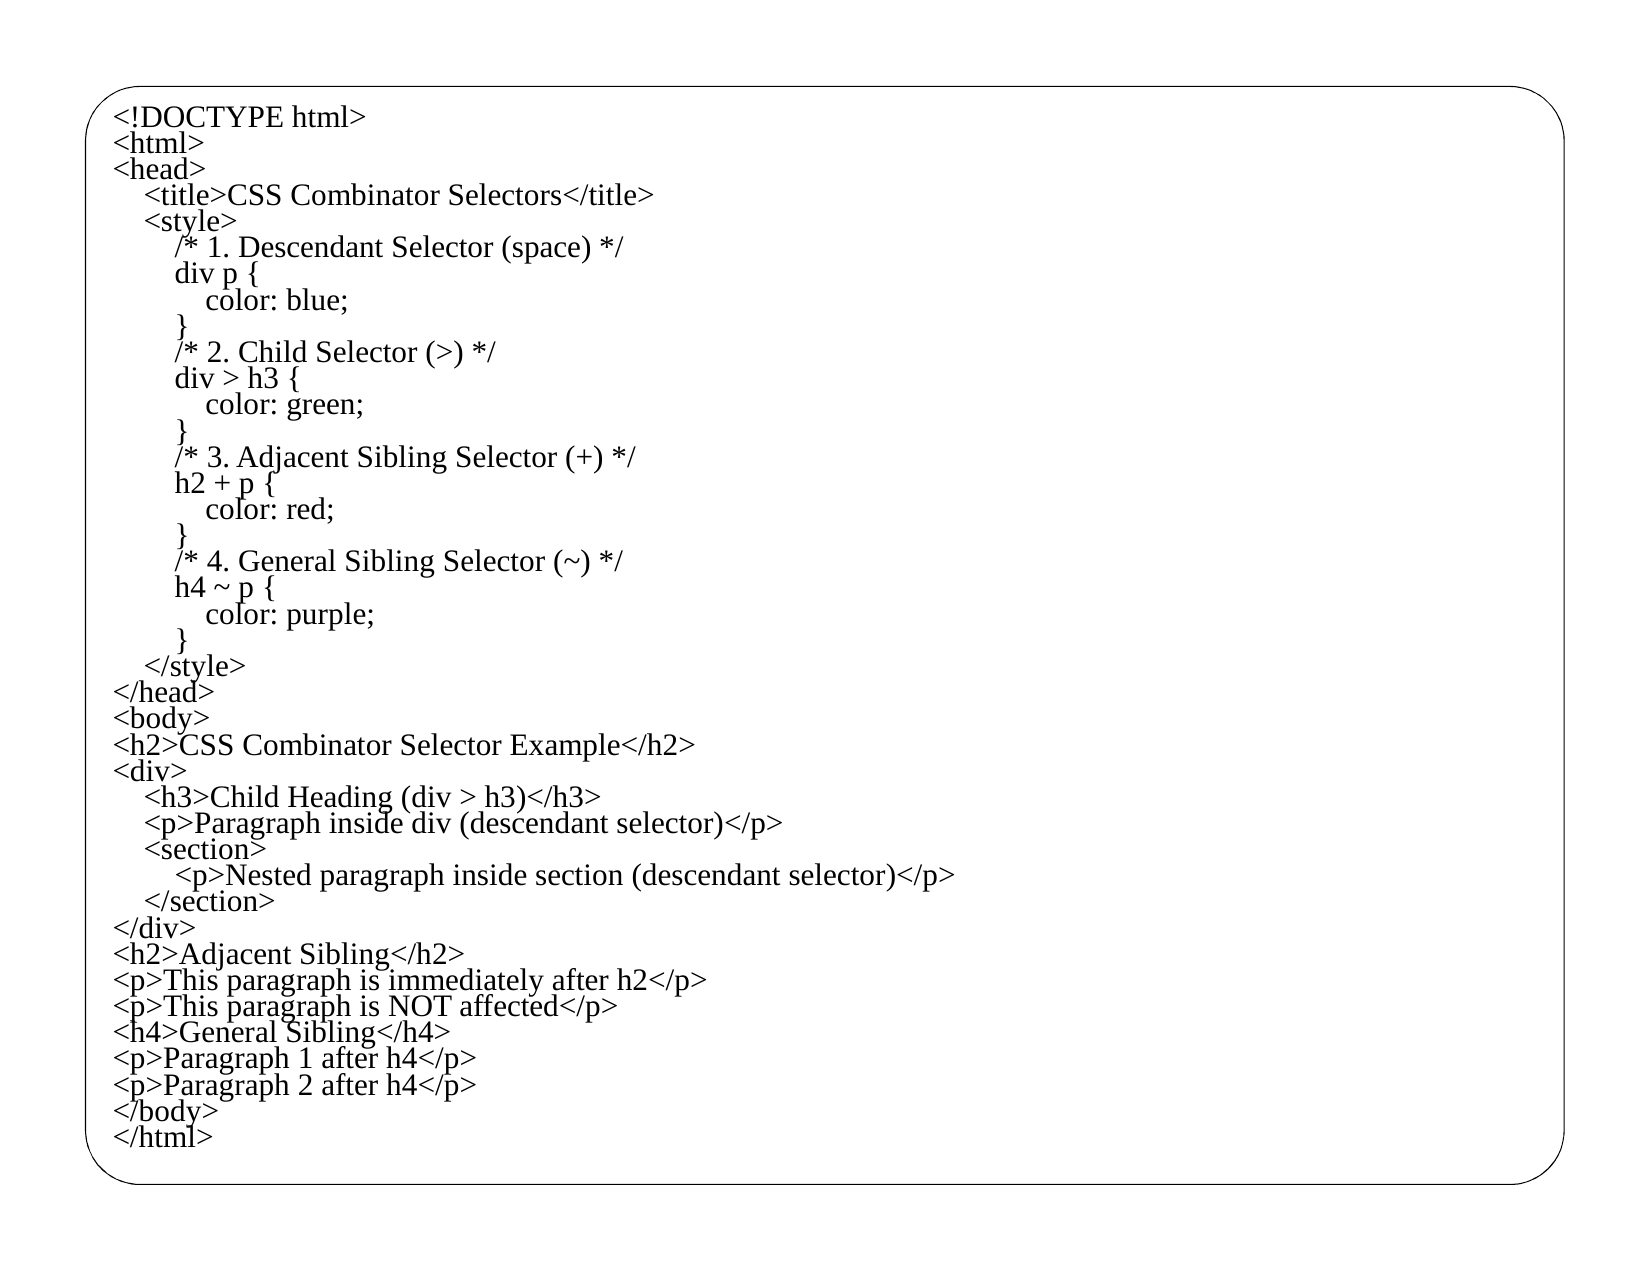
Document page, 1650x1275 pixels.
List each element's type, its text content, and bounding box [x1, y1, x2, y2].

list <!DOCTYPE html> <html> <head> <title>CSS Combinator Selectors</title> <style> /* 1. Descendant Selector (space) */ div p { color: blue; } /* 2. Child Selector (>) */ div > h3 { color: green; } /* 3. Adjacent Sibling Selector (+) */ h2 + p { color: red; } /* 4. General Sibling Selector (~) */ h4 ~ p { color: purple; } </style> </head> <body> <h2>CSS Combinator Selector Example</h2> <div> <h3>Child Heading (div > h3)</h3> <p>Paragraph inside div (descendant selector)</p> <section> <p>Nested paragraph inside section (descendant selector)</p> </section> </div> <h2>Adjacent Sibling</h2> <p>This paragraph is immediately after h2</p> <p>This paragraph is NOT affected</p> <h4>General Sibling</h4> <p>Paragraph 1 after h4</p> <p>Paragraph 2 after h4</p> </body> </html> [112, 106, 1565, 1165]
slide_number [113, 1113, 160, 1151]
